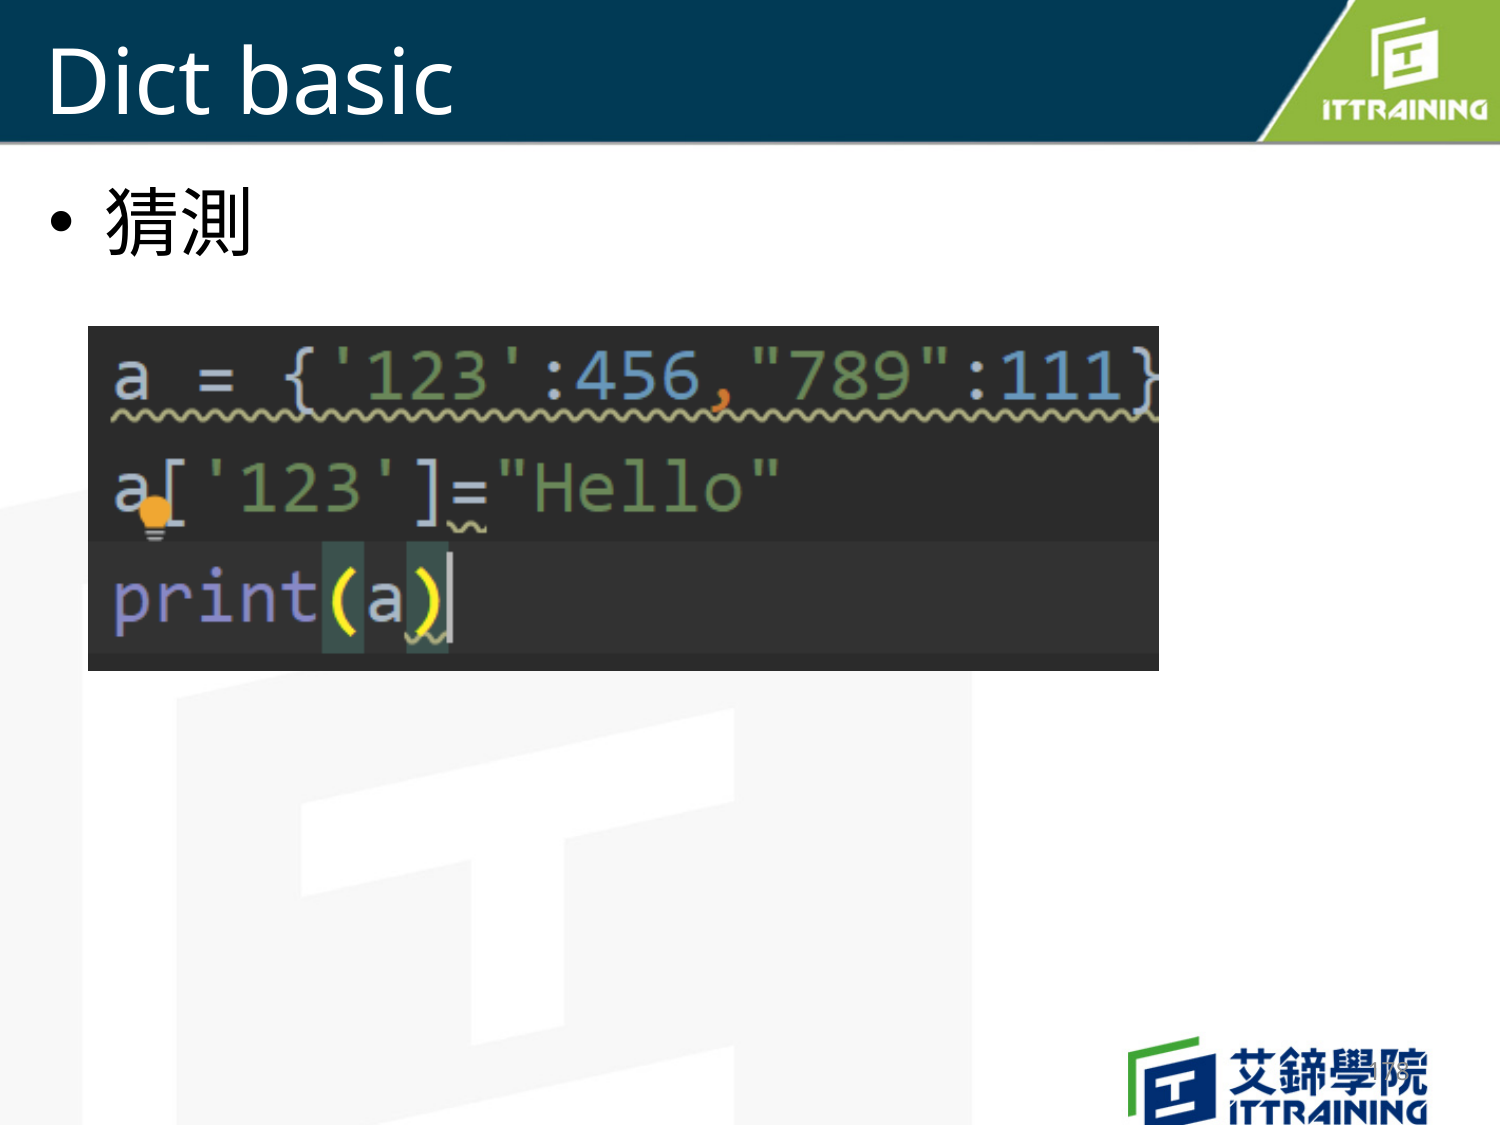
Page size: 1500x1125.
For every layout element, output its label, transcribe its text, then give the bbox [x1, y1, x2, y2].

title Dict basic [29, 0, 1380, 172]
picture [88, 326, 1159, 671]
slide_number 178 [1074, 1042, 1425, 1103]
list 猜測 [33, 168, 1418, 911]
picture [0, 0, 1500, 1125]
